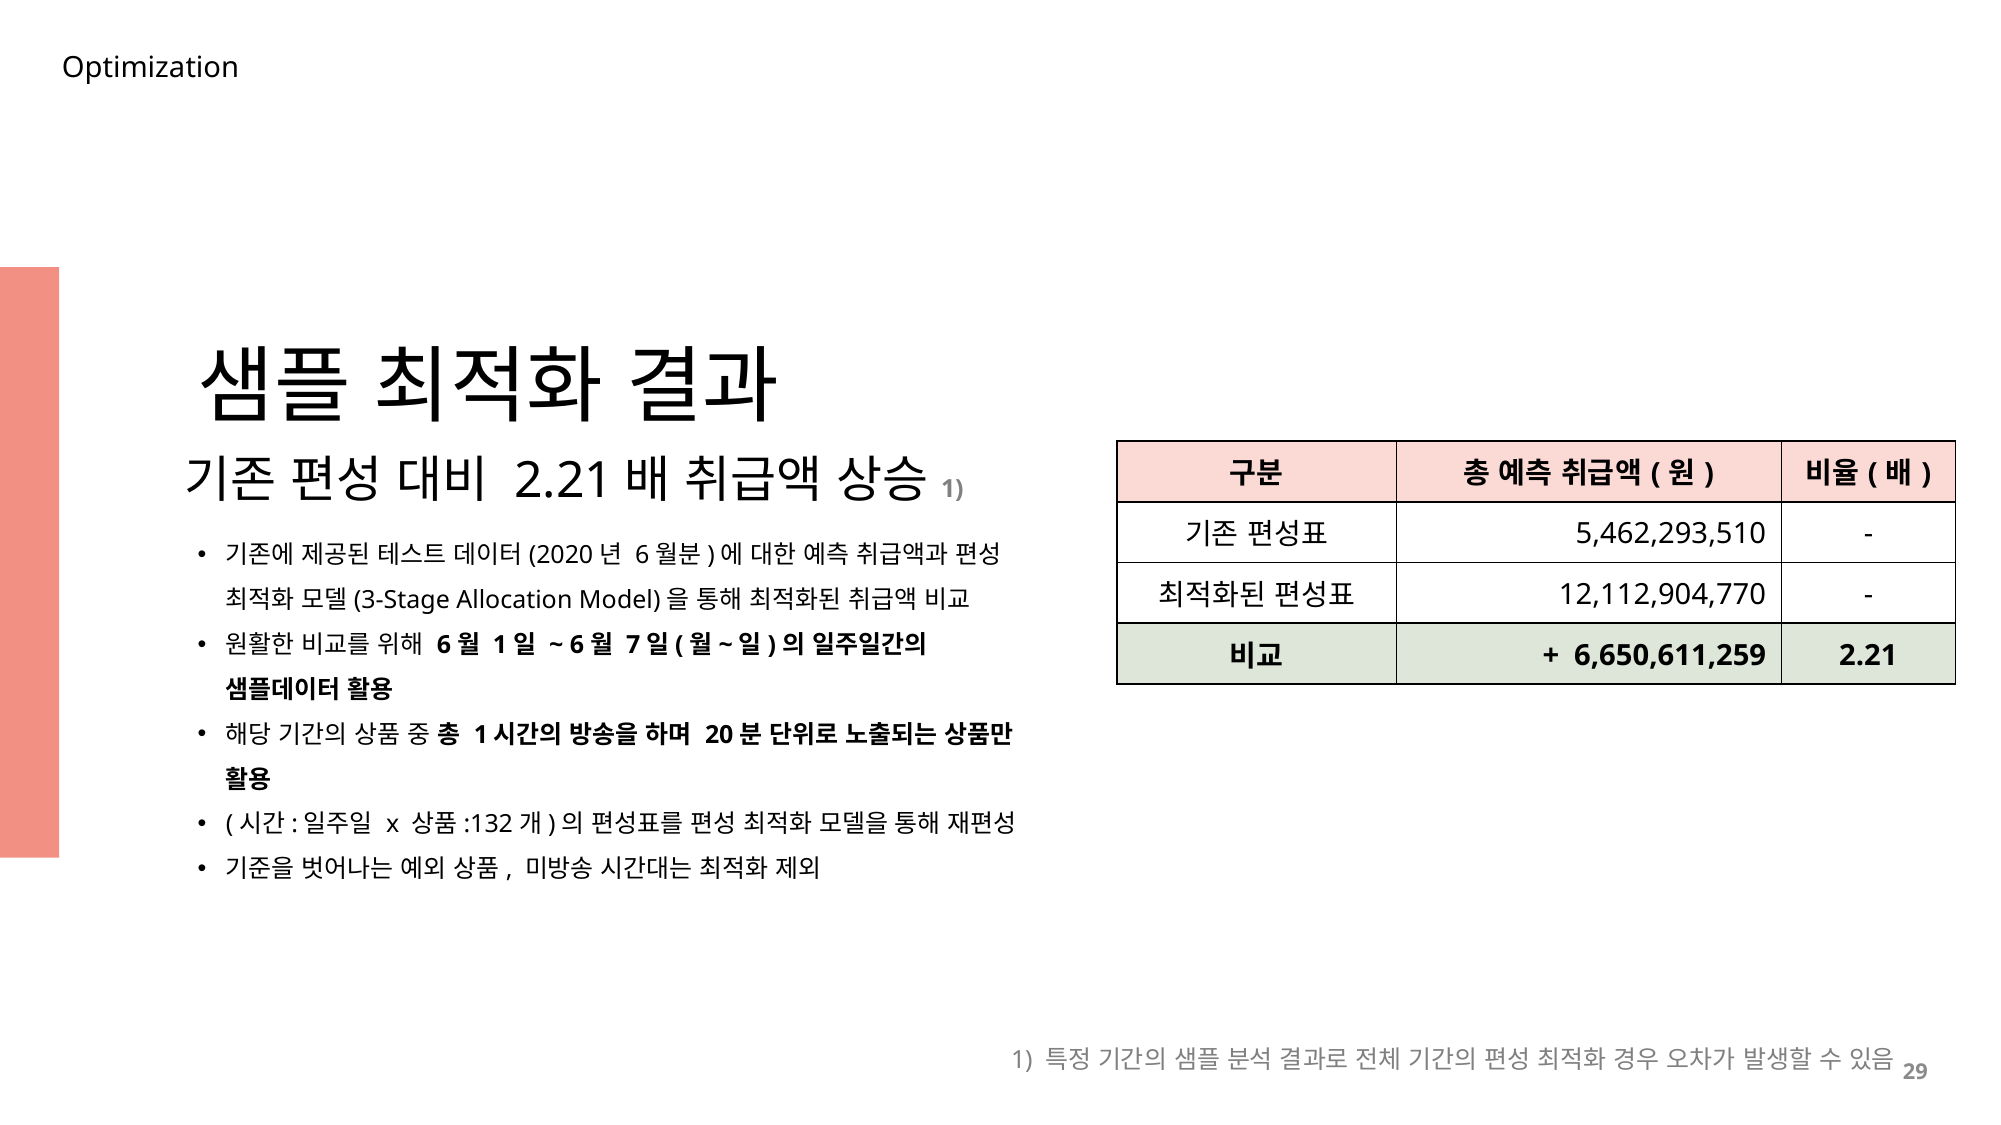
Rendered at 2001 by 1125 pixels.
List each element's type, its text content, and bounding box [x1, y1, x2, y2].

table_header 구분 [1118, 442, 1396, 501]
slide_number 29 [1492, 1042, 1943, 1103]
table_header 비율(배) [1782, 442, 1955, 501]
table_header 총 예측 취급액(원) [1397, 442, 1781, 501]
table_cell 2.21 [1782, 624, 1955, 683]
table_cell 12,112,904,770 [1397, 563, 1781, 622]
table_cell 최적화된 편성표 [1118, 563, 1396, 622]
table_cell 기존 편성표 [1118, 503, 1396, 562]
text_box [182, 324, 1036, 801]
text_box Optimization [47, 40, 255, 91]
text_box [0, 266, 60, 859]
table_cell - [1782, 503, 1955, 562]
table_cell 5,462,293,510 [1397, 503, 1781, 562]
table_cell - [1782, 563, 1955, 622]
text_box 1) 특정 기간의 샘플 분석 결과로 전체 기간의 편성 최적화 경우 오차가 발생할 수 있음 [996, 1021, 1910, 1082]
table_cell 비교 [1118, 624, 1396, 683]
table_cell + 6,650,611,259 [1397, 624, 1781, 683]
